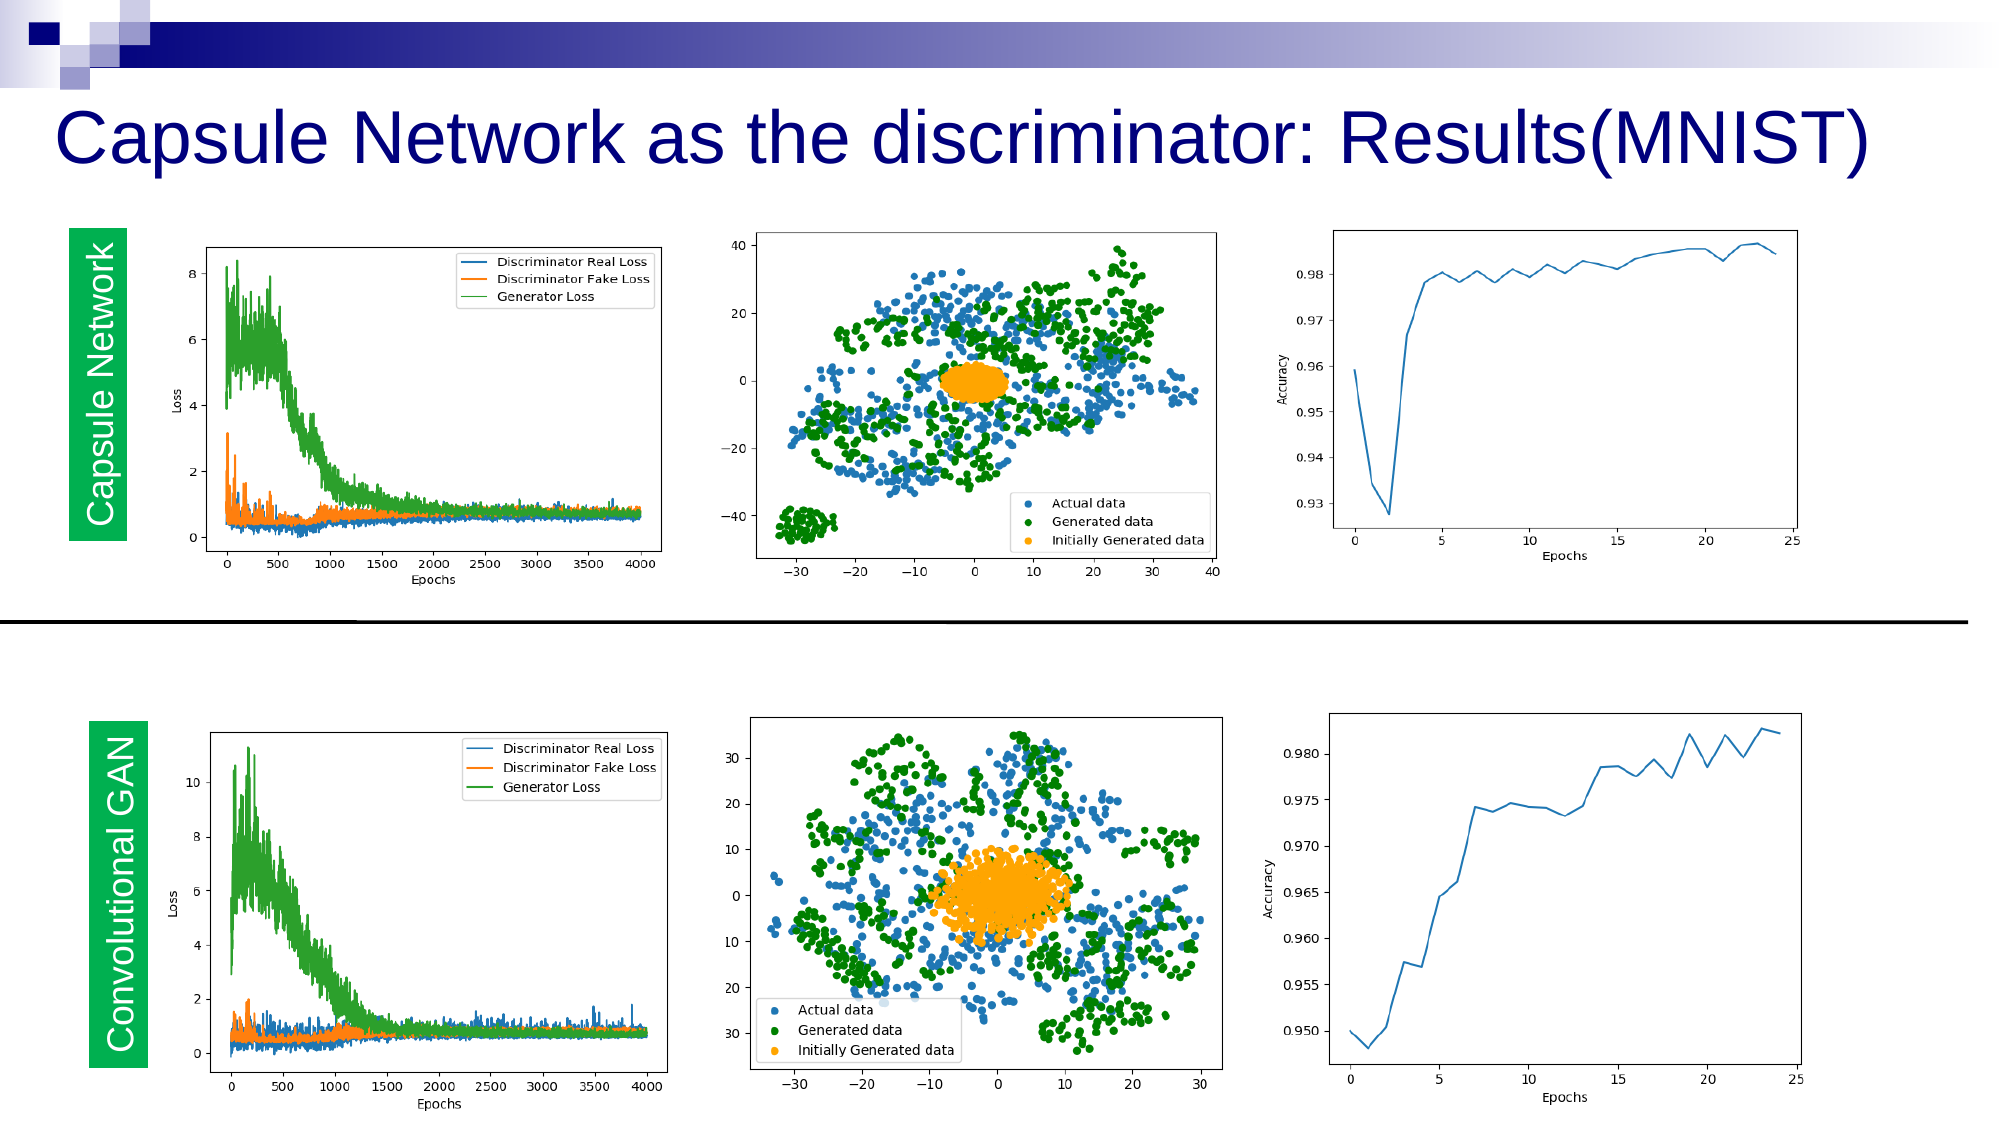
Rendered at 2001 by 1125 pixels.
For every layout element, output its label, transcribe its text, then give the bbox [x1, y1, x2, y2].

title Capsule Network as the discriminator: Results(MNIST) [39, 58, 1967, 210]
picture [136, 677, 726, 1121]
text_box Capsule Network [68, 227, 127, 542]
picture [132, 181, 1857, 604]
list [672, 661, 1248, 1119]
picture [1251, 657, 1861, 1115]
text_box Convolutional GAN [88, 720, 131, 1069]
